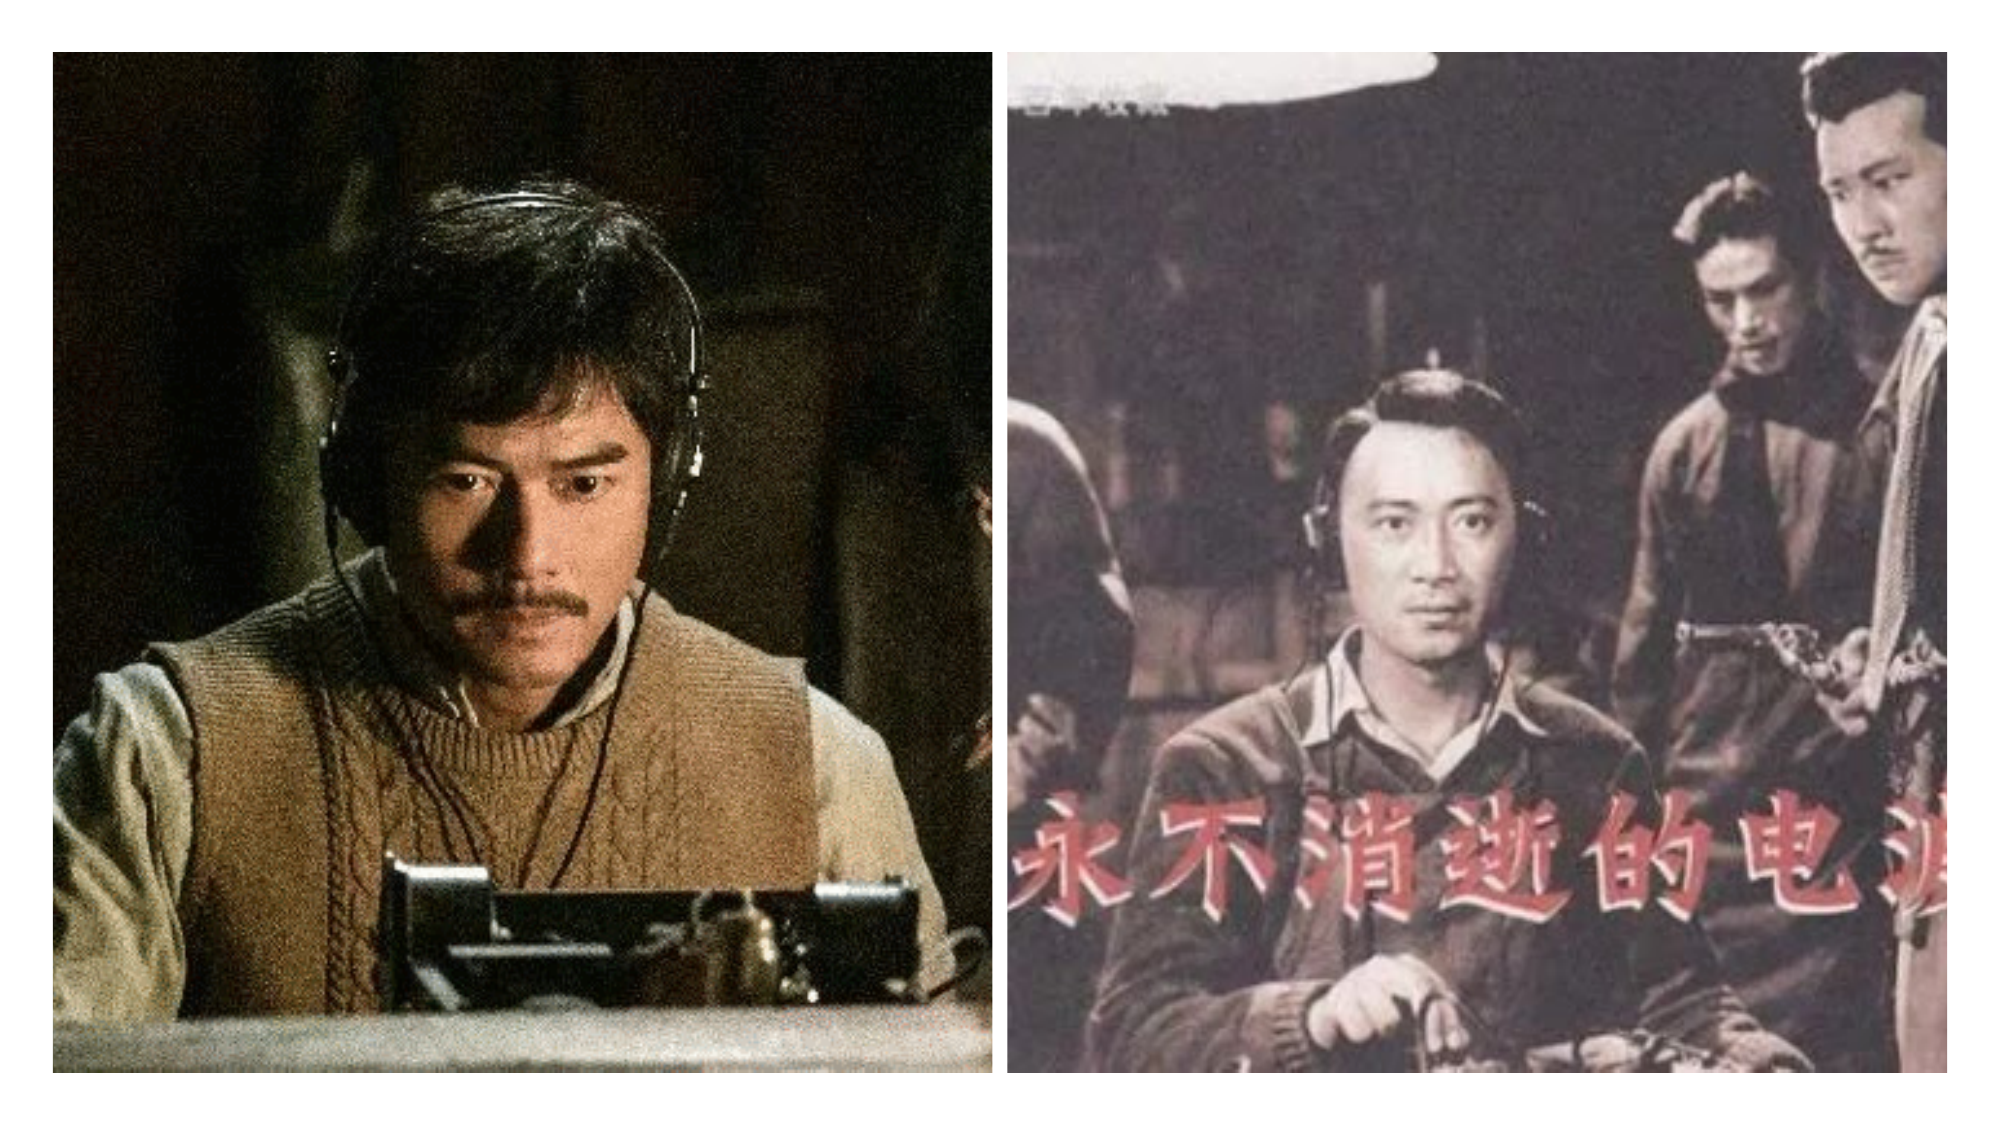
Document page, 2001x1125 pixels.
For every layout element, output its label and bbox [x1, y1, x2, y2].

picture [1007, 52, 1948, 1073]
picture [52, 52, 993, 1073]
